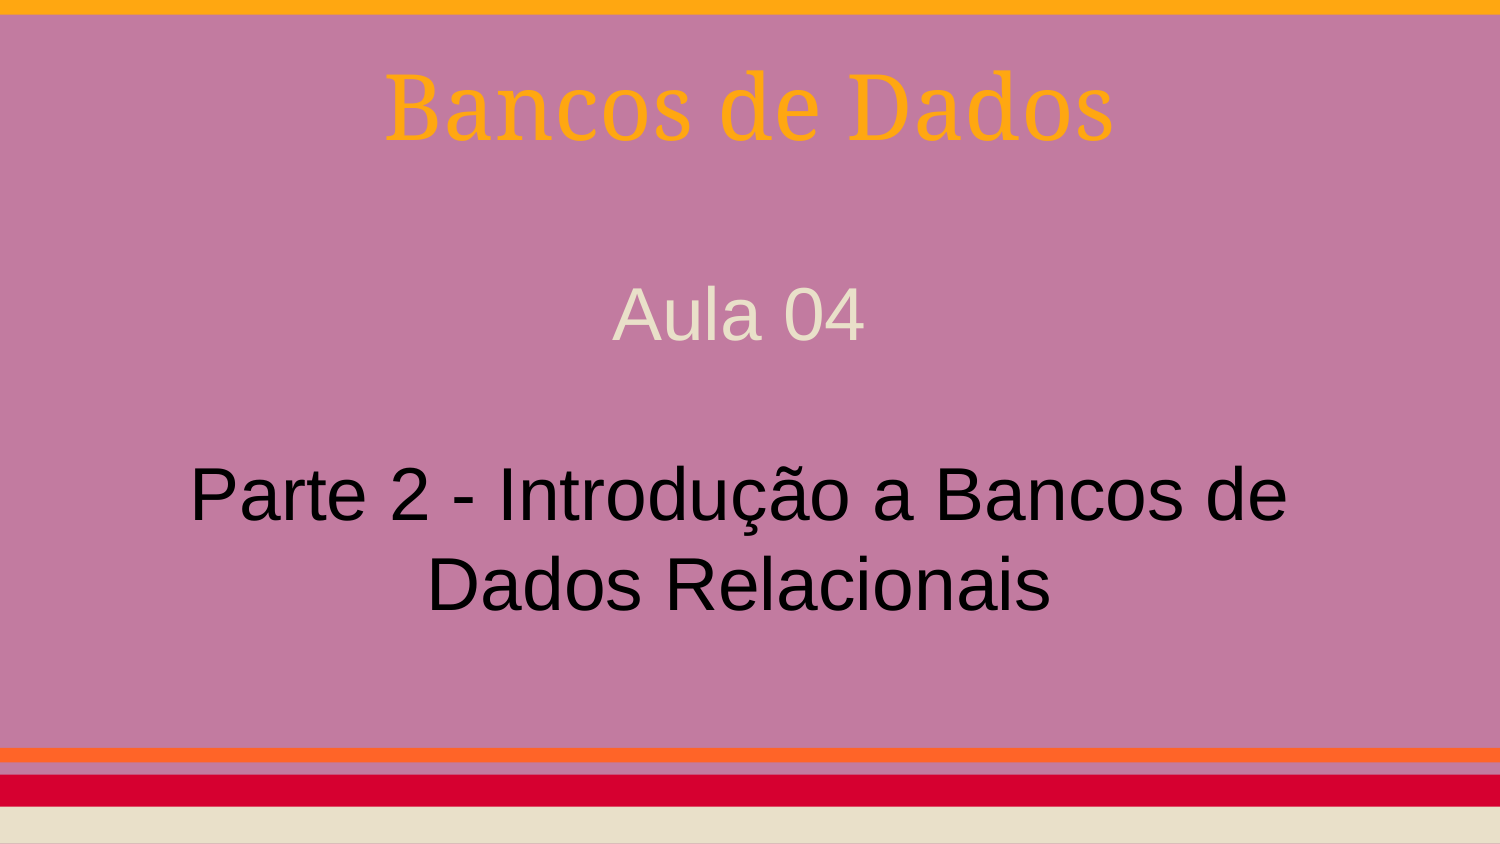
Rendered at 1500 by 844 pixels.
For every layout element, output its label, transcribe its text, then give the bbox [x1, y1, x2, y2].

text_box Aula 04 Parte 2 - Introdução a Bancos de Dados Relacionais [64, 250, 1415, 617]
title Bancos de Dados [75, 33, 1425, 175]
